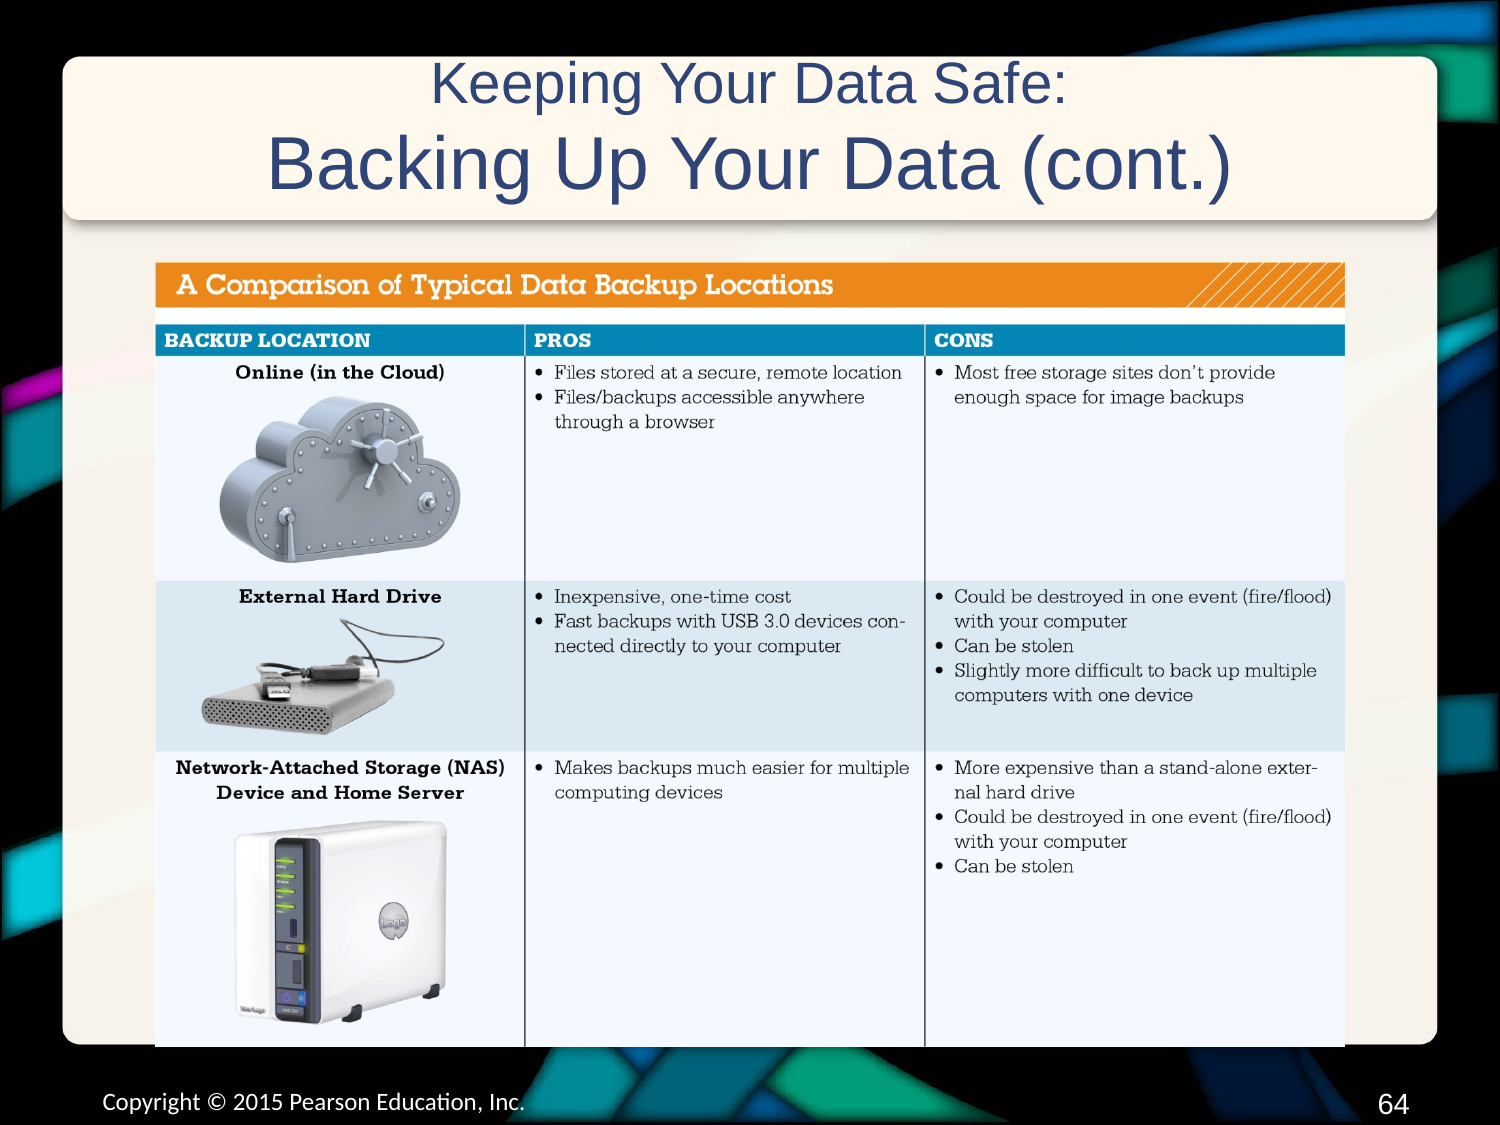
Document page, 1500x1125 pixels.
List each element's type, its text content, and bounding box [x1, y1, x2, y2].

slide_number 63 [1200, 1080, 1425, 1125]
title Keeping Your Data Safe: Backing Up Your Data (cont.) [62, 37, 1438, 213]
footer Copyright © 2015 Pearson Education, Inc. [87, 1077, 1138, 1123]
picture [0, 0, 1500, 1125]
